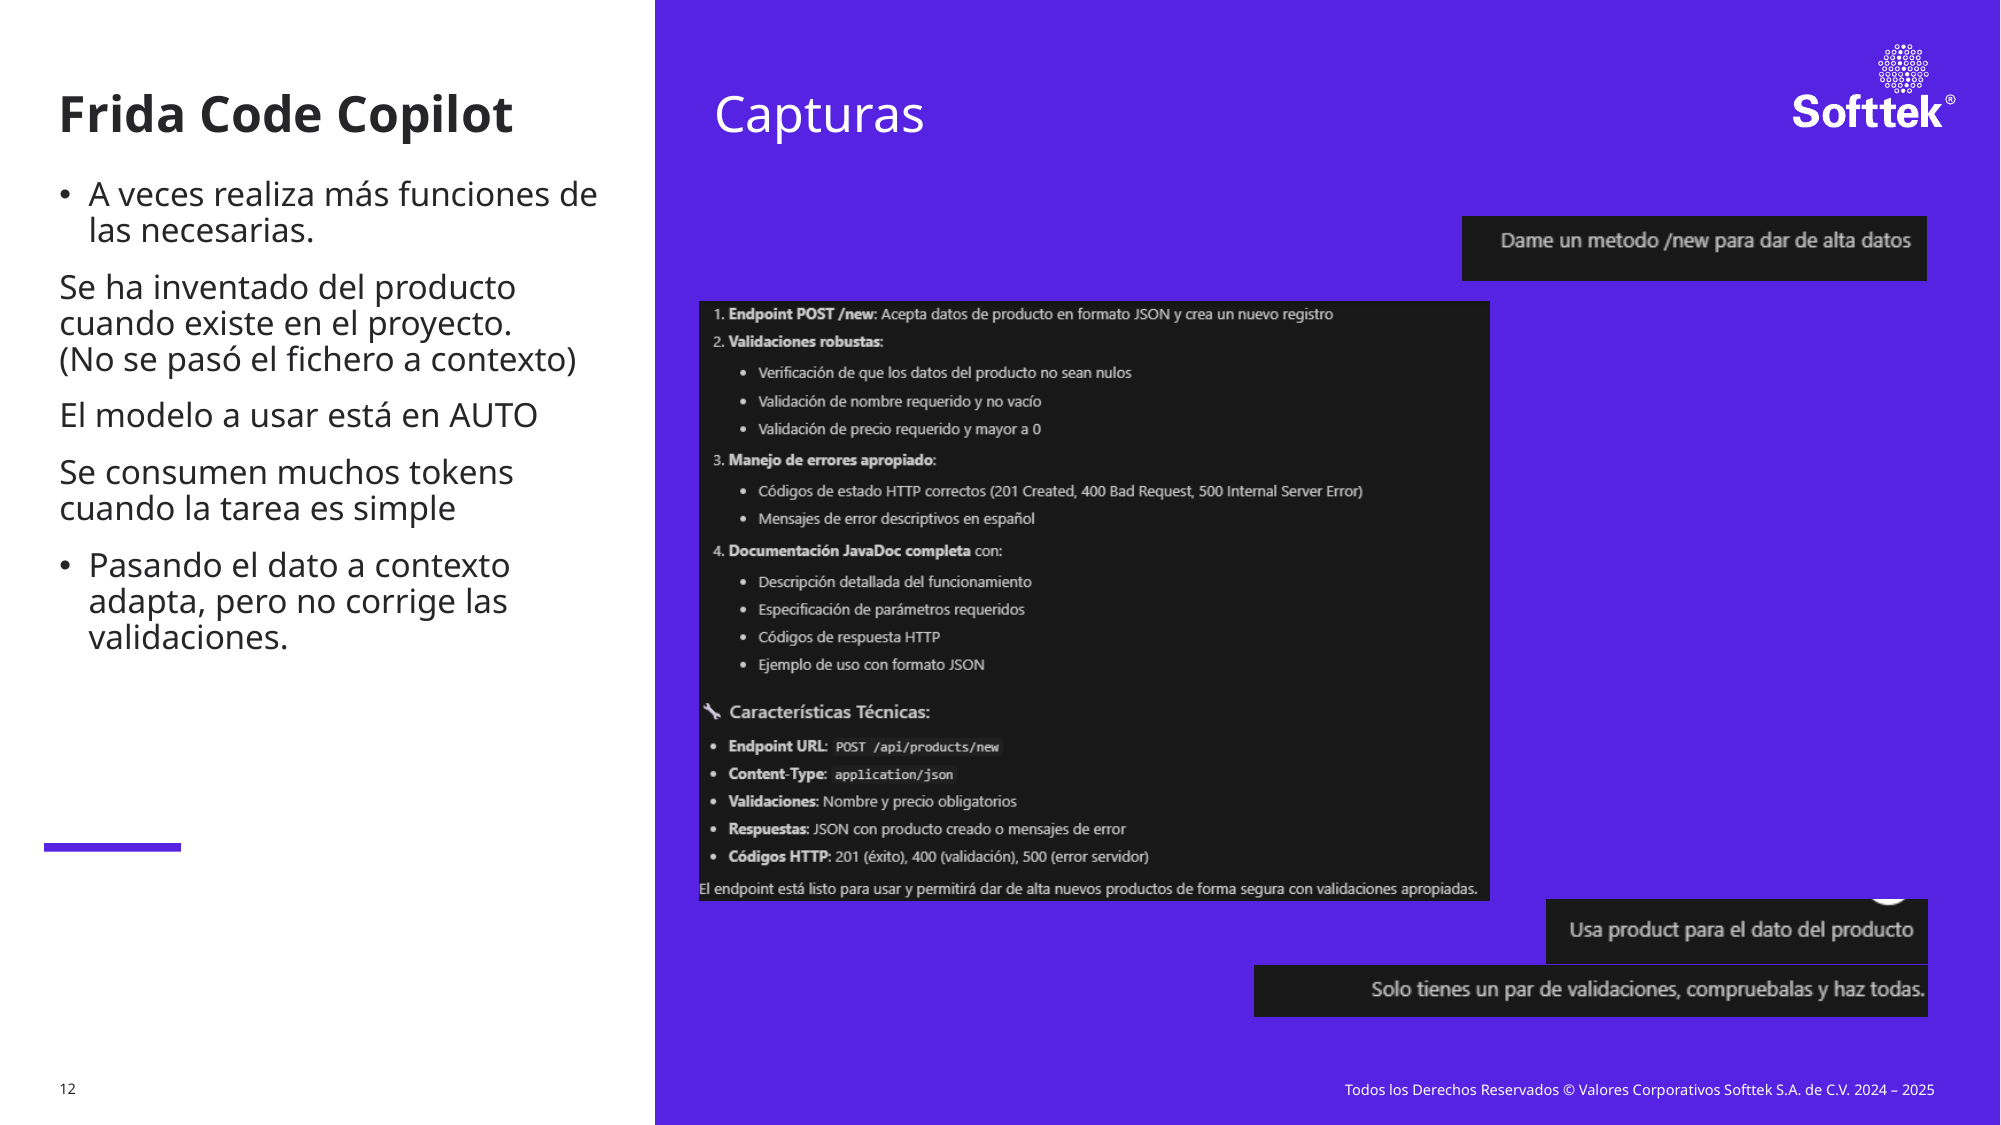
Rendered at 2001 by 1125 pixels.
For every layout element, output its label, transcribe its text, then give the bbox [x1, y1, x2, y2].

title Frida Code Copilot [44, 43, 615, 150]
picture [1253, 965, 1928, 1017]
list A veces realiza más funciones de las necesarias. Se ha inventado del producto cuando existe en el proyecto. (No se pasó el fichero a contexto) El modelo a usar está en AUTO Se consumen muchos tokens cuando la tarea es simple Pasando el dato a contexto adapta, pero no corrige las validaciones. [44, 170, 615, 782]
picture [1545, 899, 1928, 964]
list Capturas [699, 43, 1755, 150]
picture [1462, 216, 1927, 281]
picture [699, 301, 1490, 901]
